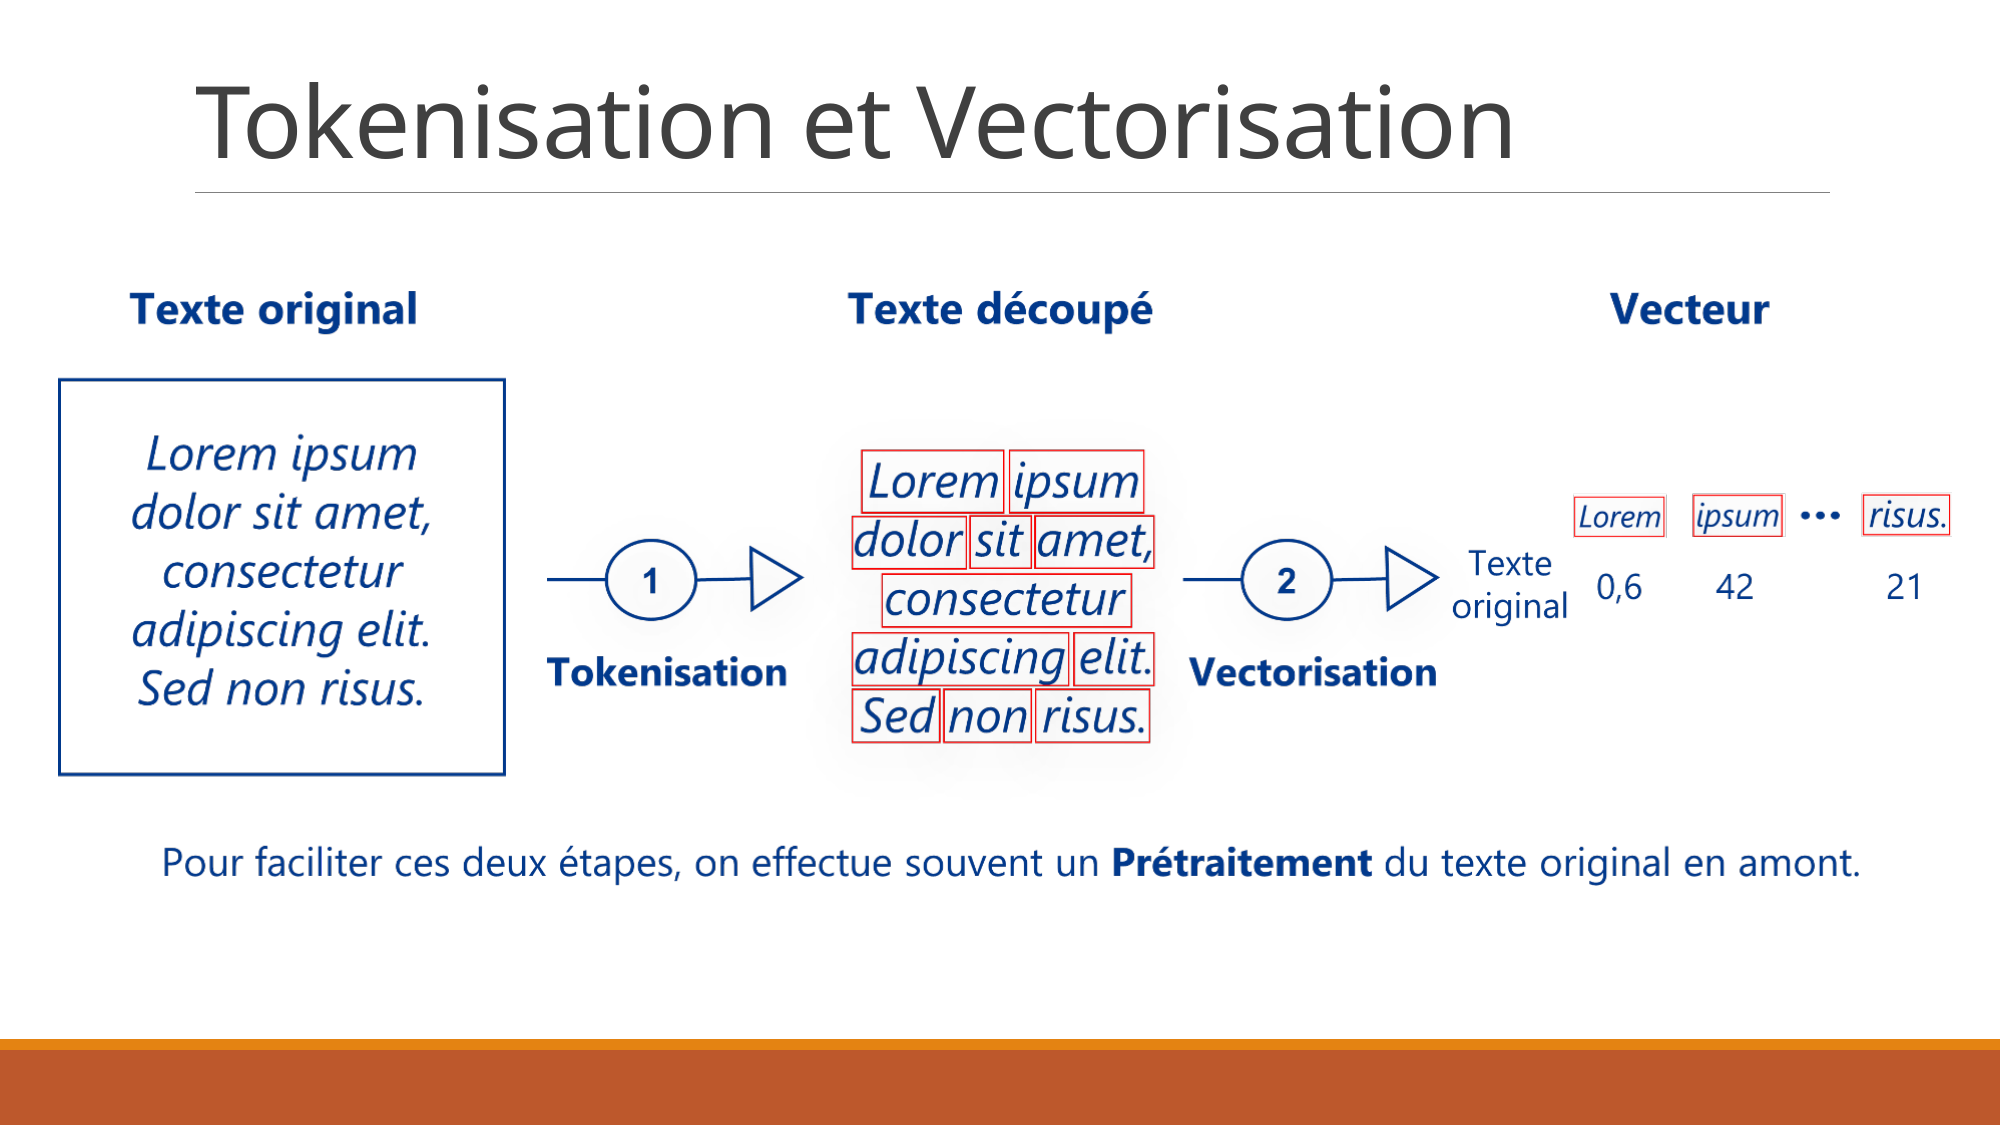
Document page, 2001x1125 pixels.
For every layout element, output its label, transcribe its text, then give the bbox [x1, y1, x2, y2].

title Tokenisation et Vectorisation [180, 47, 1830, 187]
picture [57, 266, 1953, 909]
